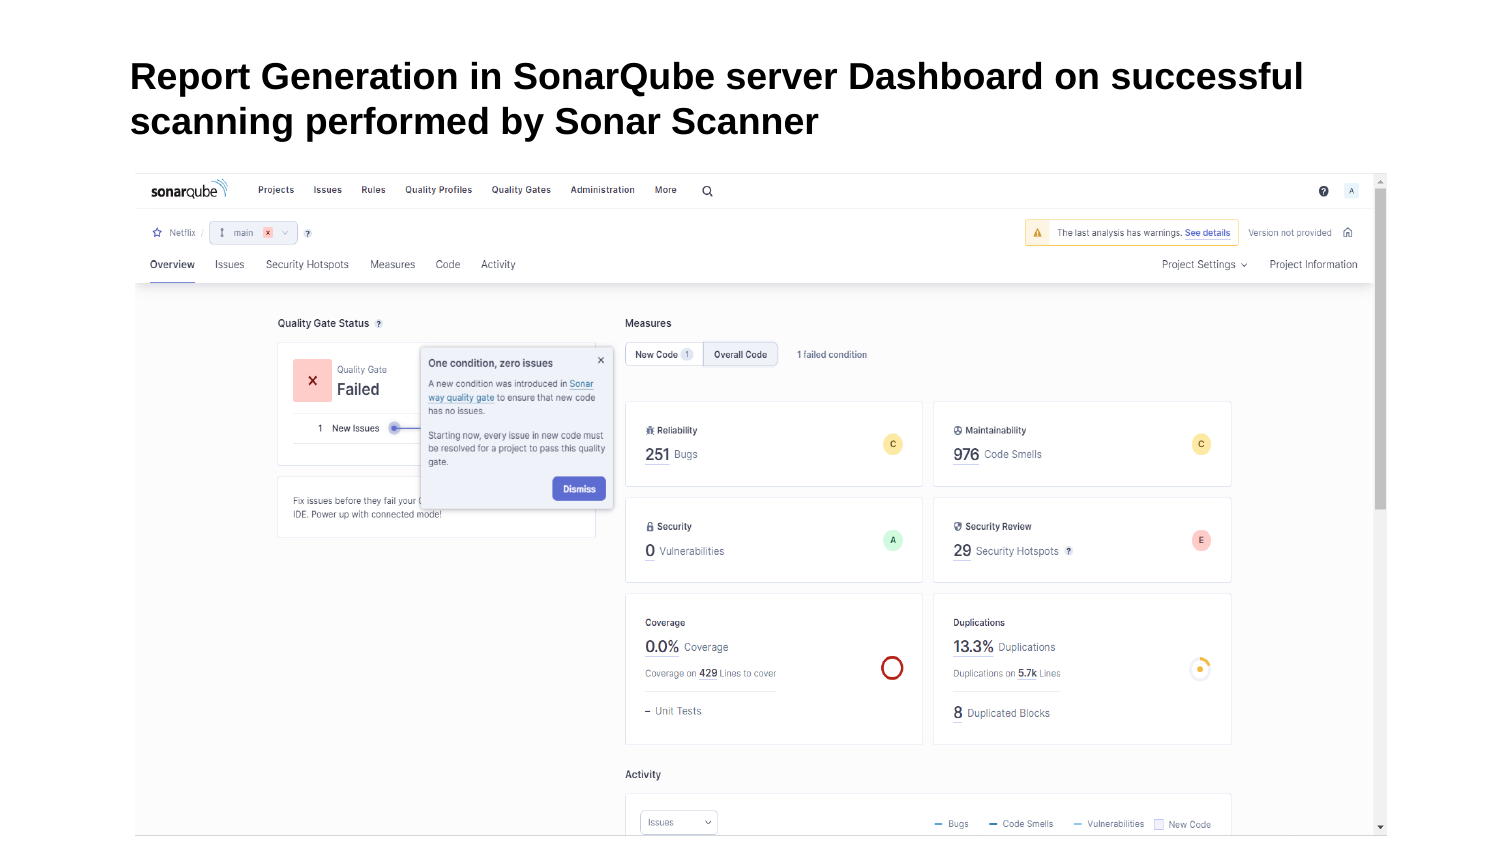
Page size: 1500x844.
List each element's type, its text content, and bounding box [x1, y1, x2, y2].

text_box Report Generation in SonarQube server Dashboard on successful scanning performed by Sonar Scanner [114, 36, 1436, 157]
picture [134, 170, 1387, 836]
